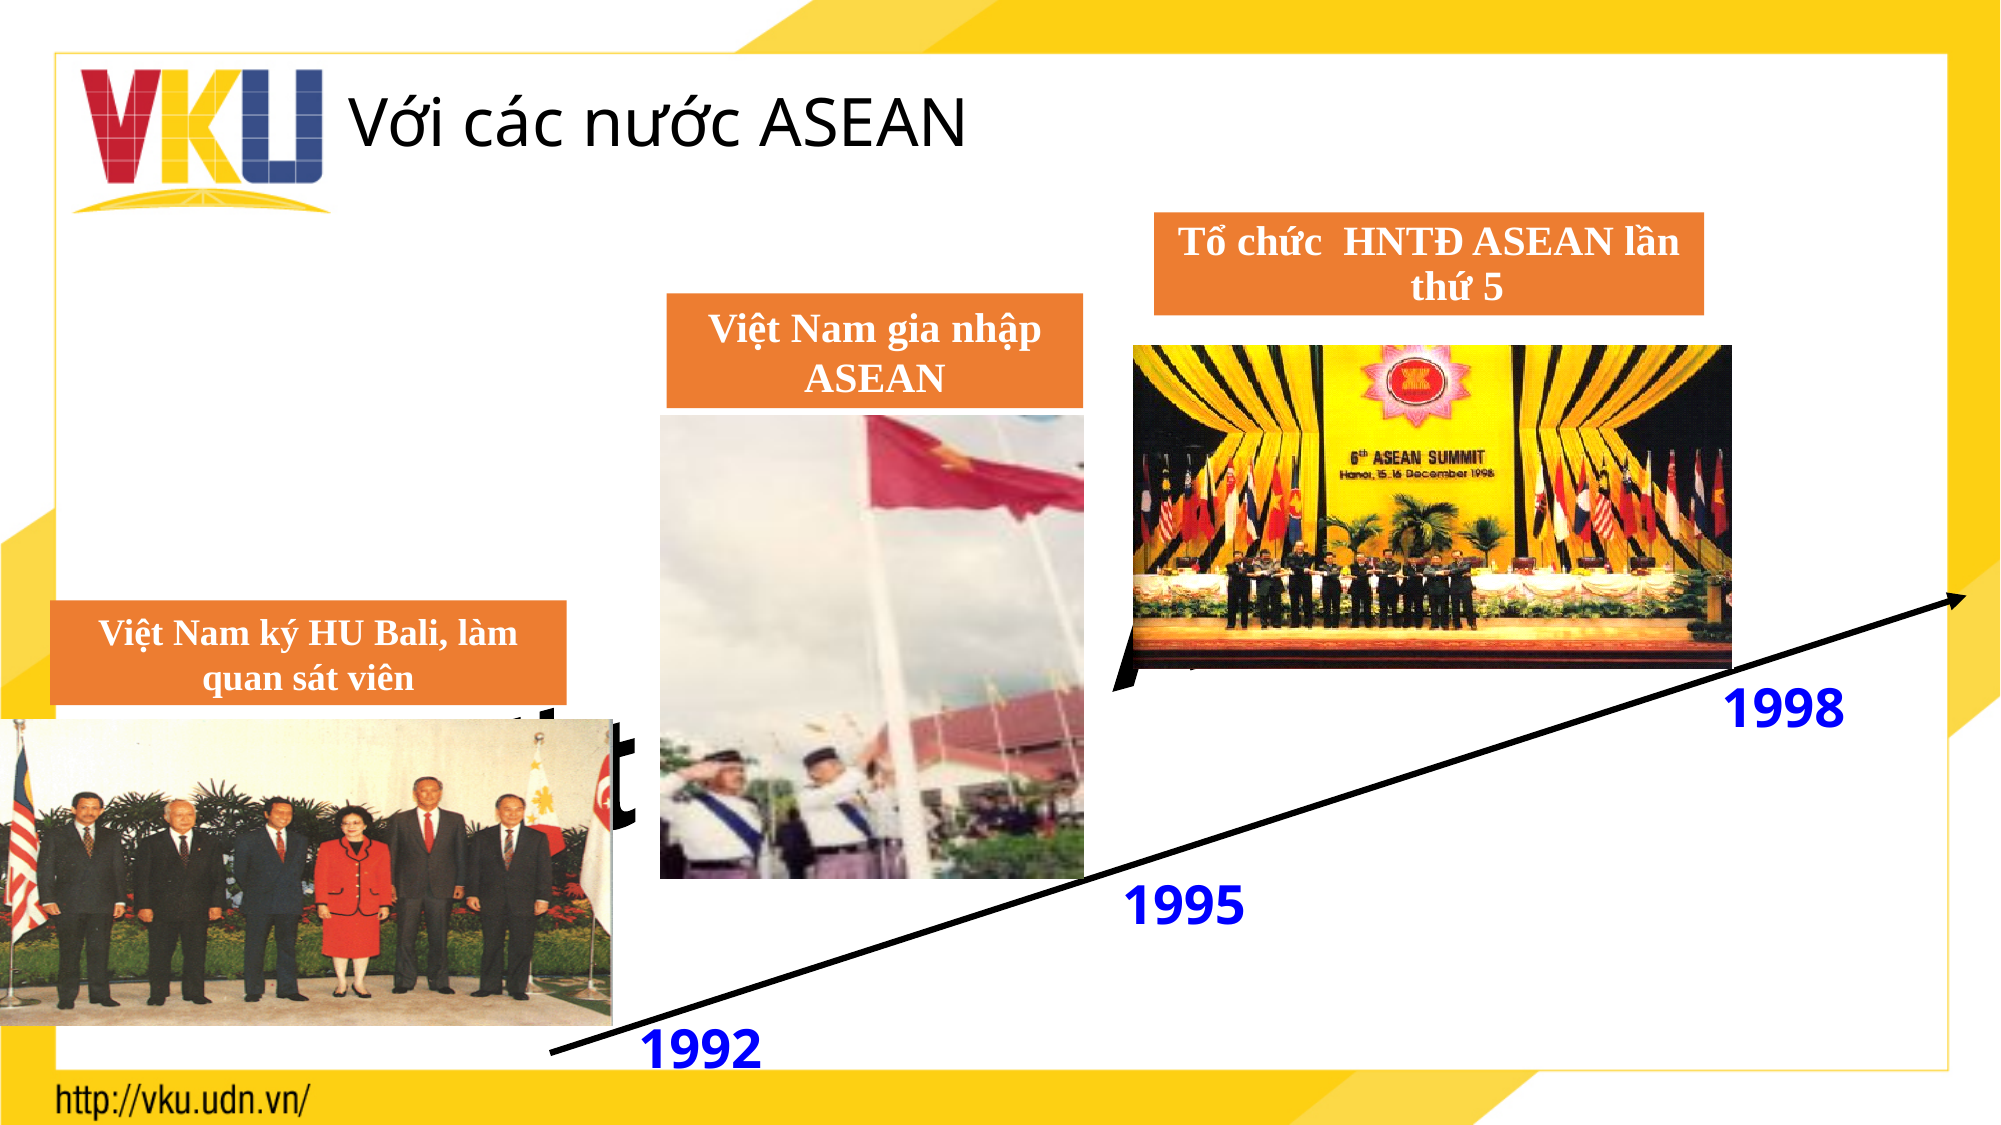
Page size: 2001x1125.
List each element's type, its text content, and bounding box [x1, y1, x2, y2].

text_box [0, 212, 1734, 1026]
title Với các nước ASEAN [333, 81, 2000, 169]
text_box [549, 595, 1967, 1088]
picture [0, 0, 2001, 1125]
